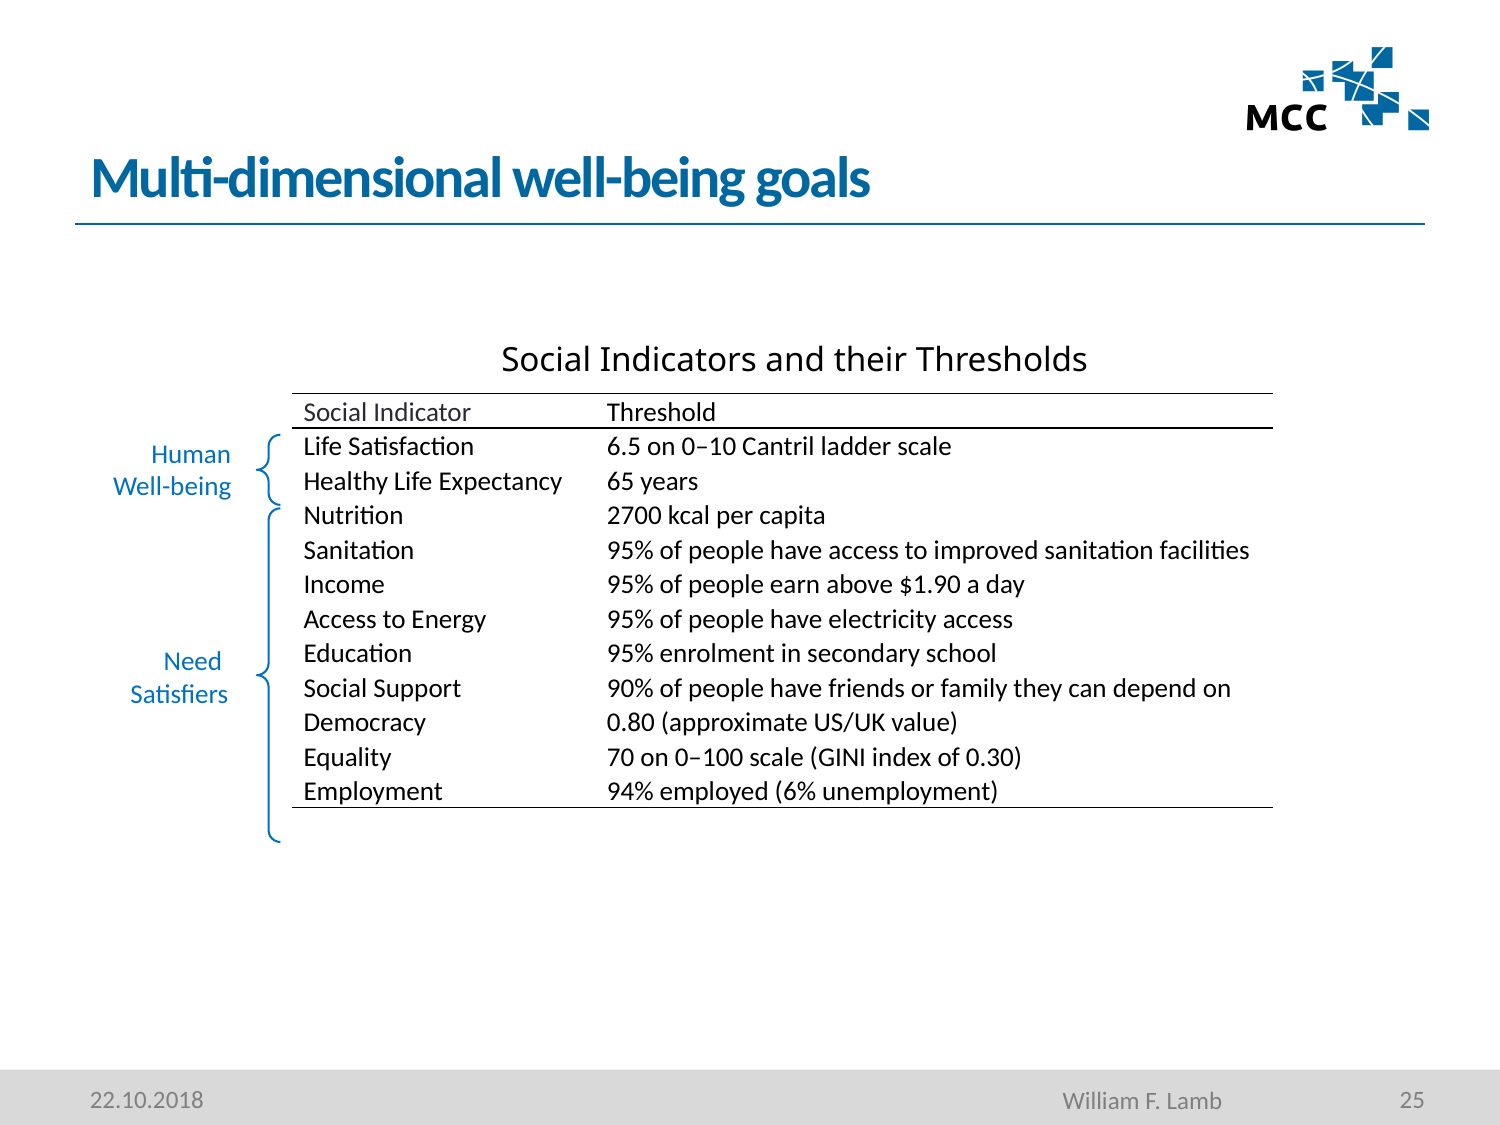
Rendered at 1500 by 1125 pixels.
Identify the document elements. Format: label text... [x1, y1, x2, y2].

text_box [92, 428, 281, 510]
table_cell 6.5 on 0–10 Cantril ladder scale [596, 429, 1273, 463]
table_cell 95% enrolment in secondary school [596, 635, 1273, 669]
table_cell Democracy [292, 704, 596, 738]
table_cell 90% of people have friends or family they can depend on [596, 669, 1273, 704]
table_cell Sanitation [292, 531, 596, 566]
table_cell Access to Energy [292, 600, 596, 635]
table_cell 65 years [596, 463, 1273, 497]
table_cell 95% of people earn above $1.90 a day [596, 566, 1273, 600]
table_header Threshold [596, 394, 1273, 427]
table_cell Nutrition [292, 497, 596, 531]
table_cell Life Satisfaction [292, 429, 596, 463]
table_cell 0.80 (approximate US/UK value) [596, 704, 1273, 738]
title Multi-dimensional well-being goals [75, 53, 1425, 217]
table_cell 2700 kcal per capita [596, 497, 1273, 531]
table_cell 94% employed (6% unemployment) [596, 773, 1273, 807]
picture [1238, 0, 1500, 138]
table_cell Equality [292, 738, 596, 773]
table_cell Income [292, 566, 596, 600]
table_cell 70 on 0–100 scale (GINI index of 0.30) [596, 738, 1273, 773]
table_cell 95% of people have electricity access [596, 600, 1273, 635]
table_cell Employment [292, 773, 596, 807]
table_cell 95% of people have access to improved sanitation facilities [596, 531, 1273, 566]
table_header Social Indicator [292, 394, 596, 427]
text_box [107, 508, 281, 843]
table_cell Education [292, 635, 596, 669]
table_cell Healthy Life Expectancy [292, 463, 596, 497]
table_cell Social Support [292, 669, 596, 704]
text_box Social Indicators and their Thresholds [486, 330, 1104, 386]
